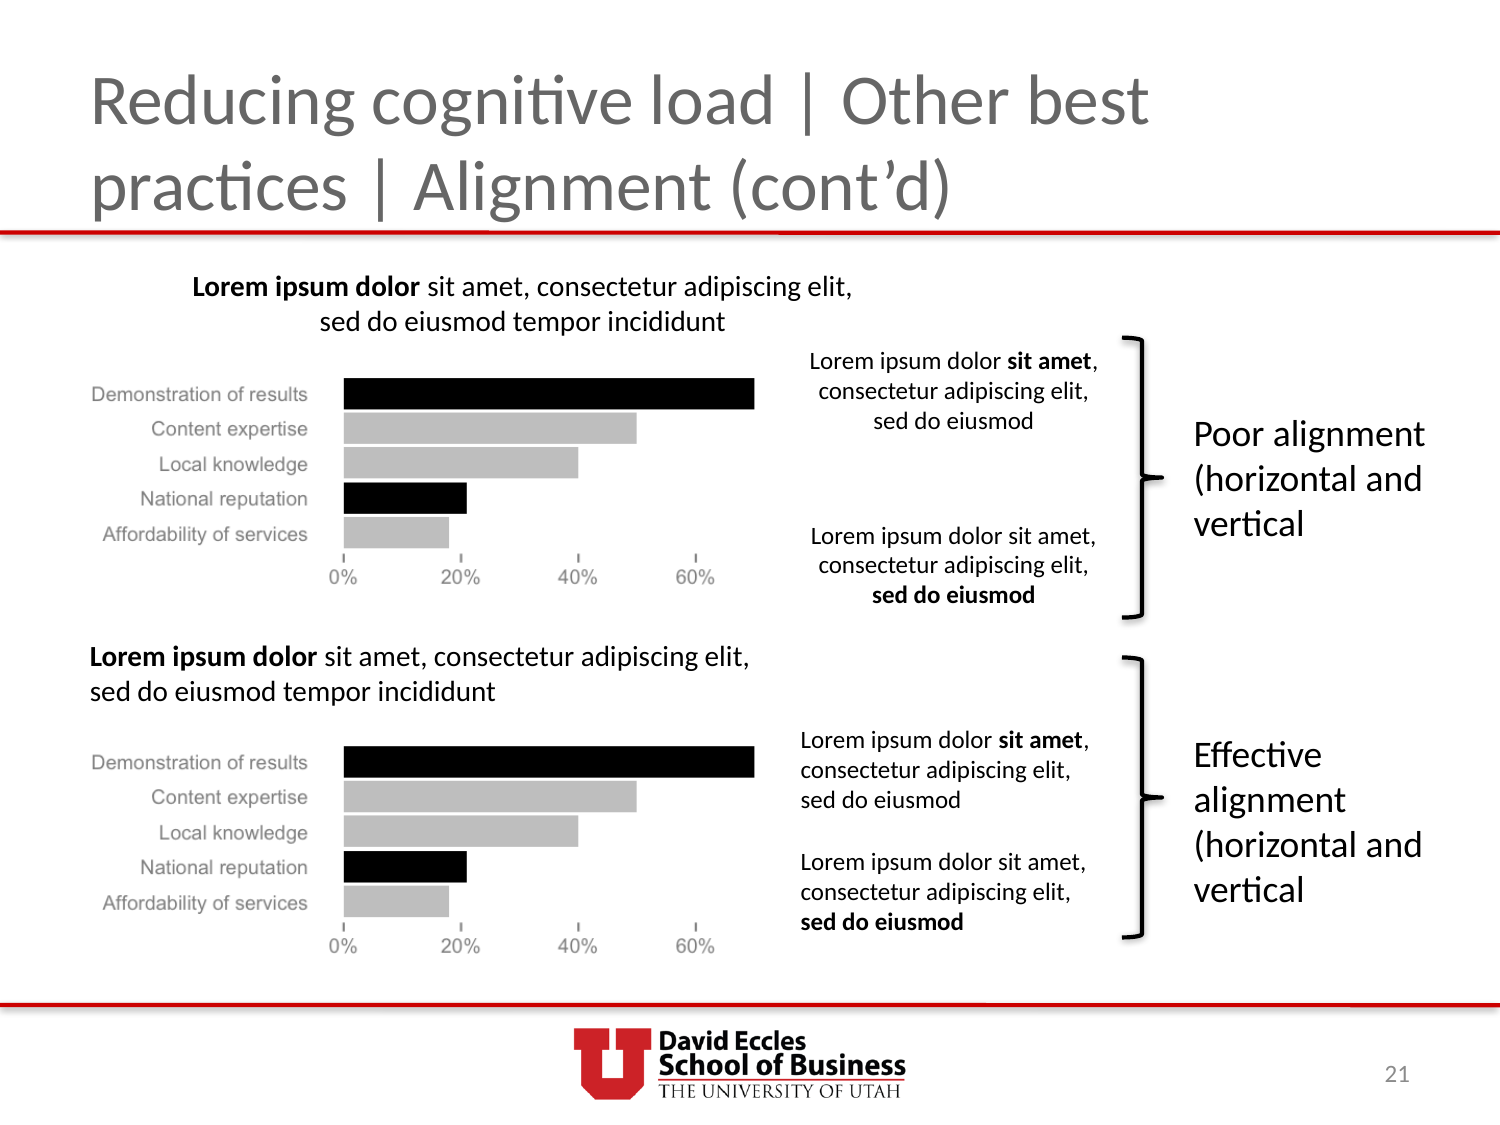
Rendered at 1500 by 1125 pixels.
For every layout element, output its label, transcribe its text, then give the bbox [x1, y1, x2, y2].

slide_number 21 [1074, 1042, 1425, 1103]
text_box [74, 259, 1123, 618]
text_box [74, 629, 1123, 957]
text_box [1126, 335, 1165, 620]
text_box [1126, 655, 1165, 940]
text_box Poor alignment (horizontal and vertical [1178, 401, 1458, 552]
title Reducing cognitive load | Other best practices | Alignment (cont’d) [75, 45, 1425, 233]
text_box Effective alignment (horizontal and vertical [1178, 722, 1458, 918]
picture [573, 1026, 907, 1102]
